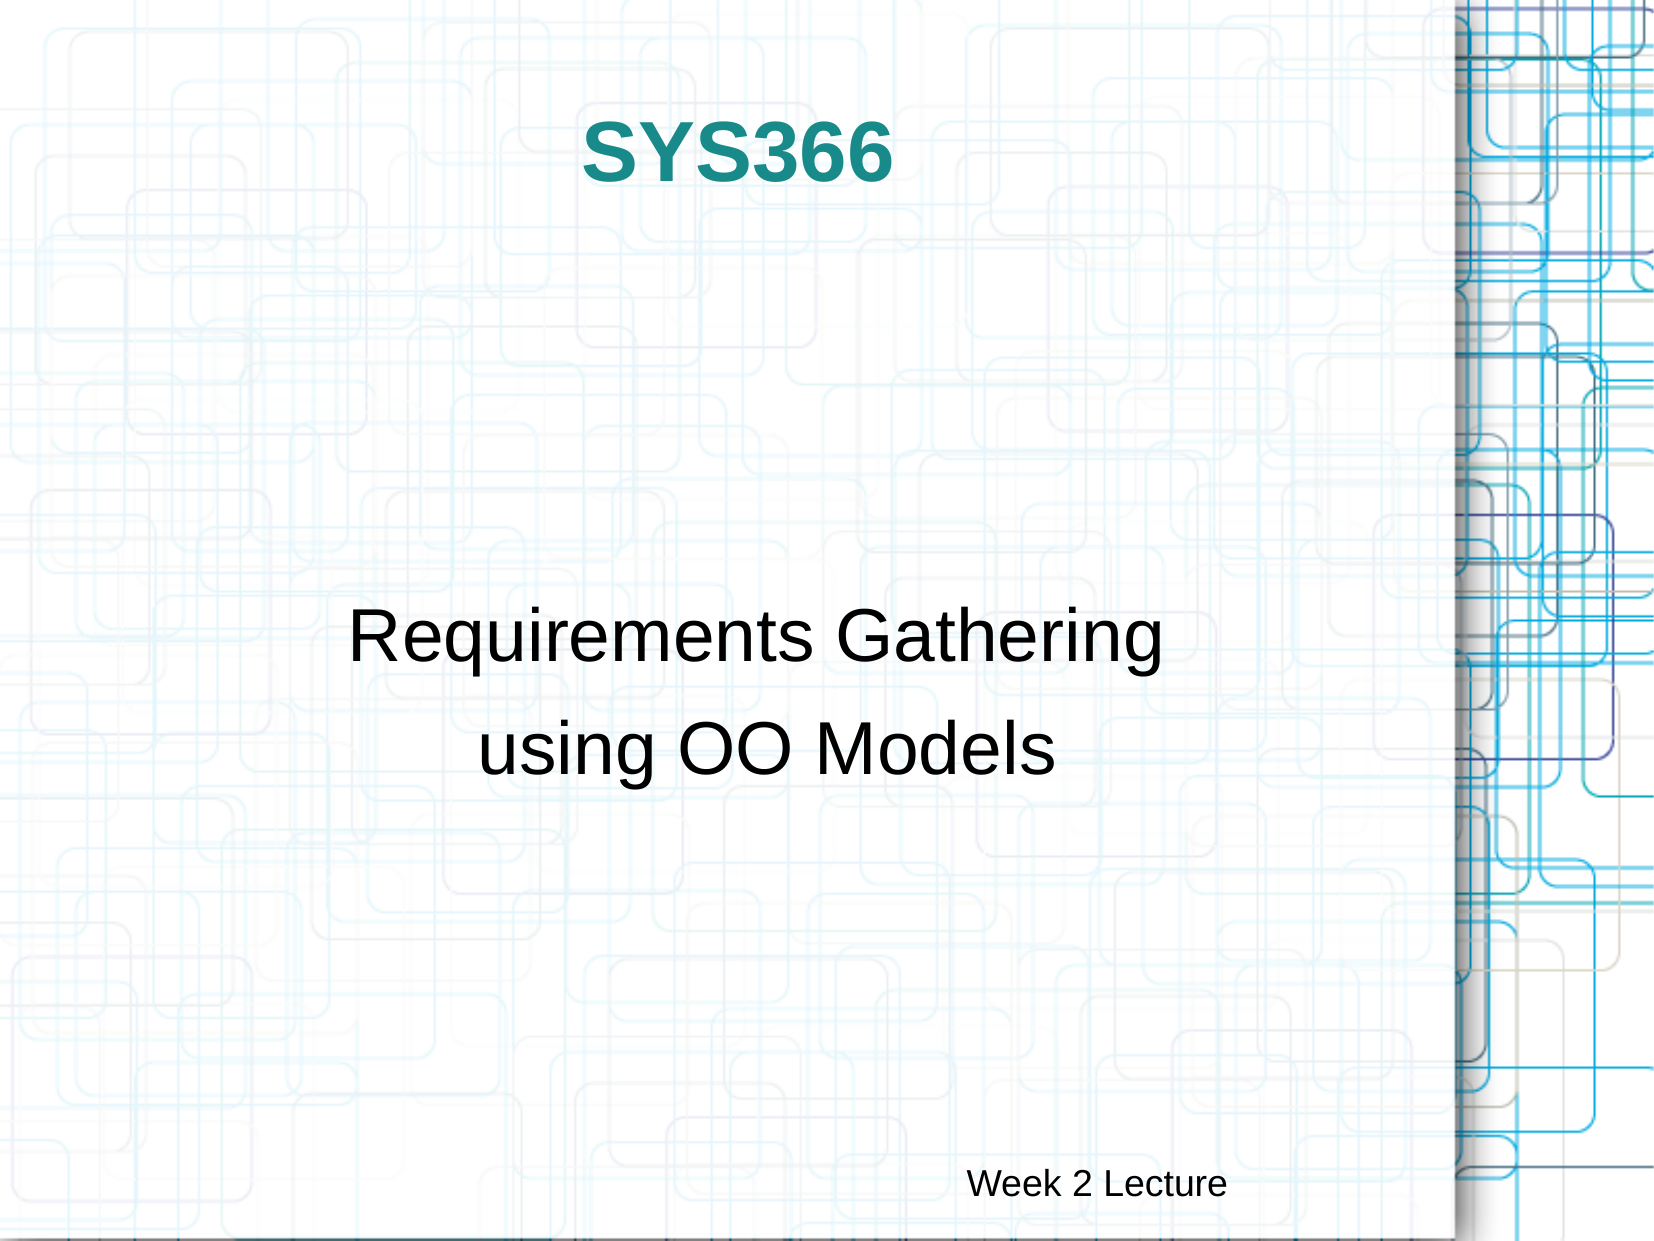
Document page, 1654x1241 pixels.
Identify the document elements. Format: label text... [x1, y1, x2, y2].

list Requirements Gathering using OO Models [99, 277, 1435, 1096]
title SYS366 [59, 49, 1418, 257]
text_box Week 2 Lecture [951, 1151, 1244, 1212]
picture [0, 0, 1654, 1241]
